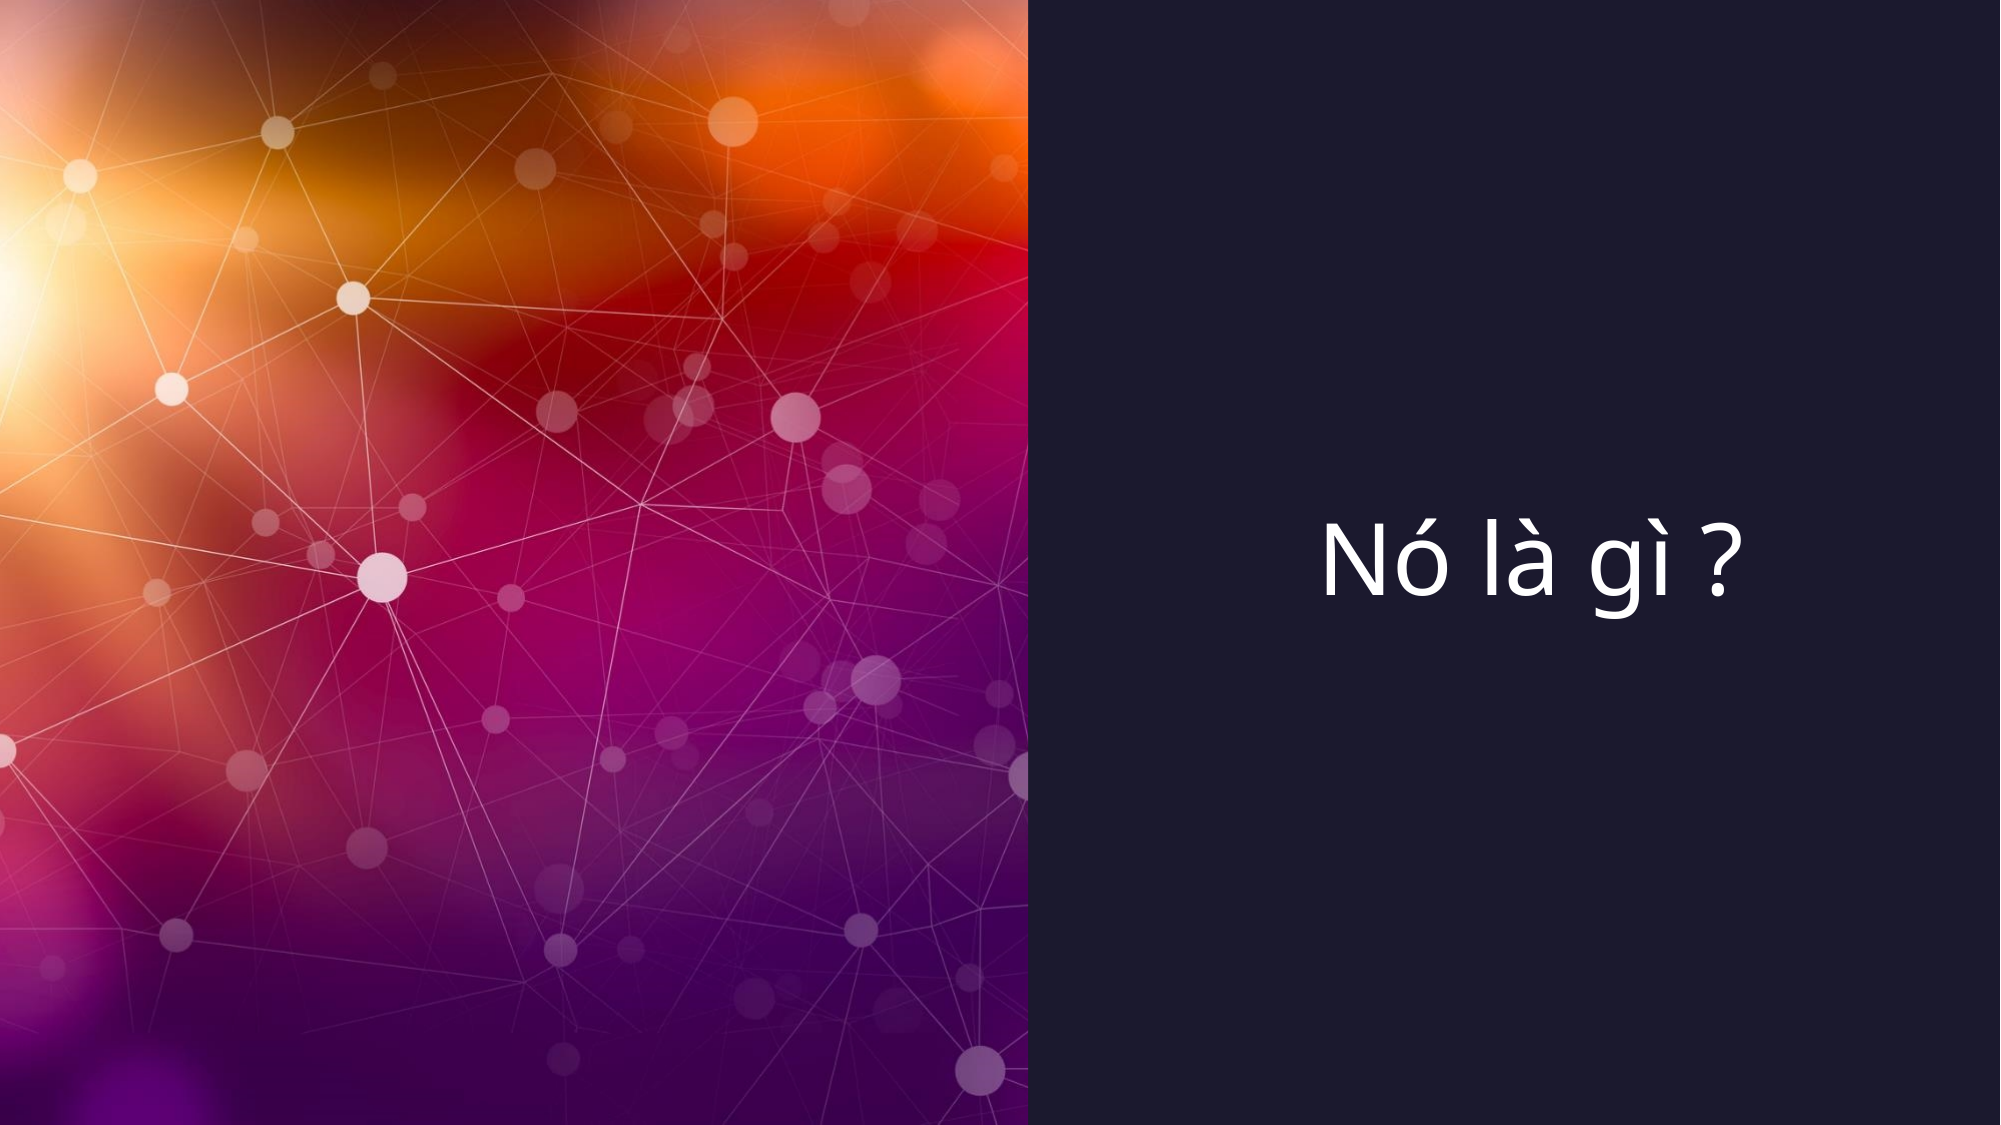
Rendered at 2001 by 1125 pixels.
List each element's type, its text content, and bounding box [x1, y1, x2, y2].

picture [0, 0, 1029, 1125]
title Nó là gì ? [1151, 108, 1910, 1018]
